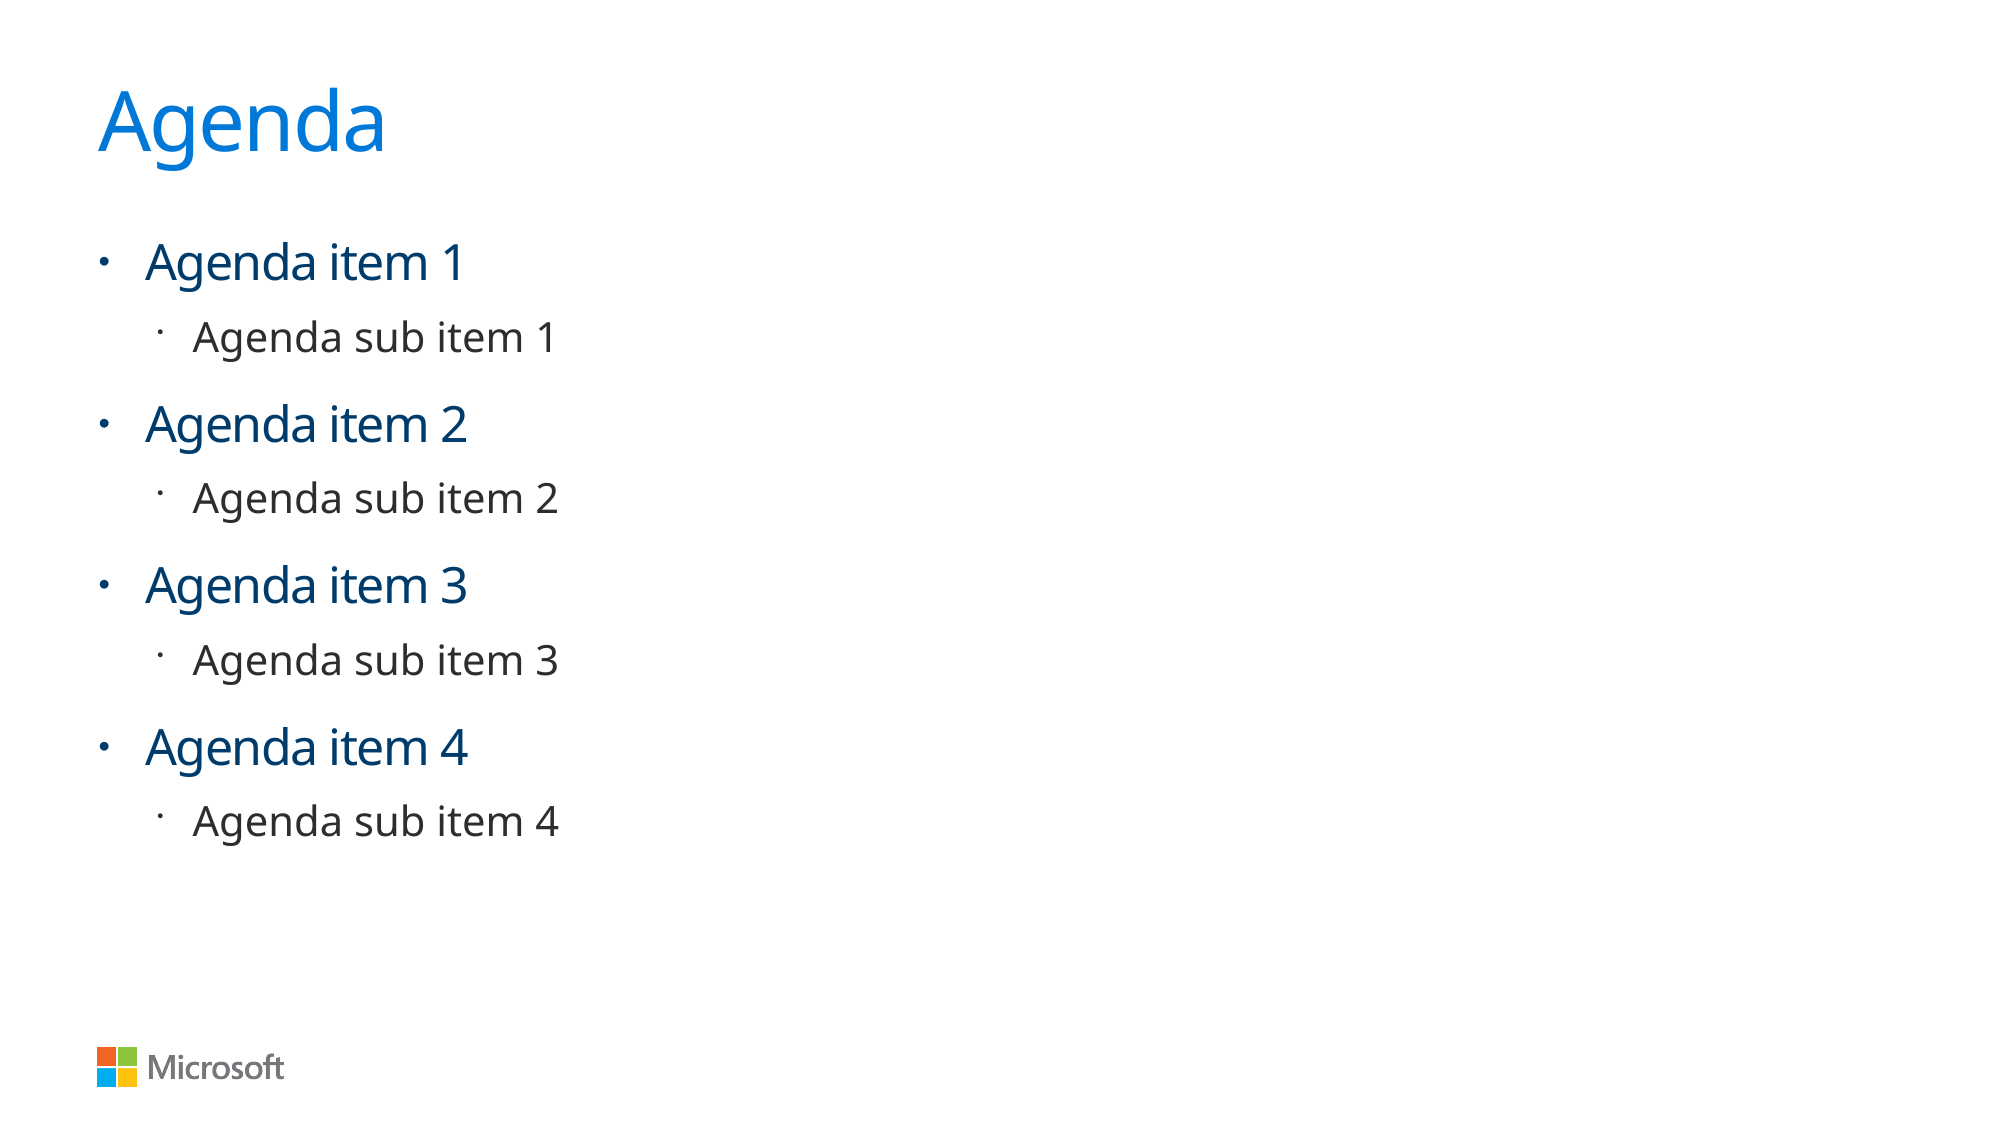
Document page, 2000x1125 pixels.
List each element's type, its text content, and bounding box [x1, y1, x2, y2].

list Agenda item 1 Agenda sub item 1 Agenda item 2 Agenda sub item 2 Agenda item 3 Agenda sub item 3 Agenda item 4 Agenda sub item 4 [98, 237, 1915, 950]
title Agenda [98, 46, 1915, 170]
picture [97, 1047, 284, 1087]
